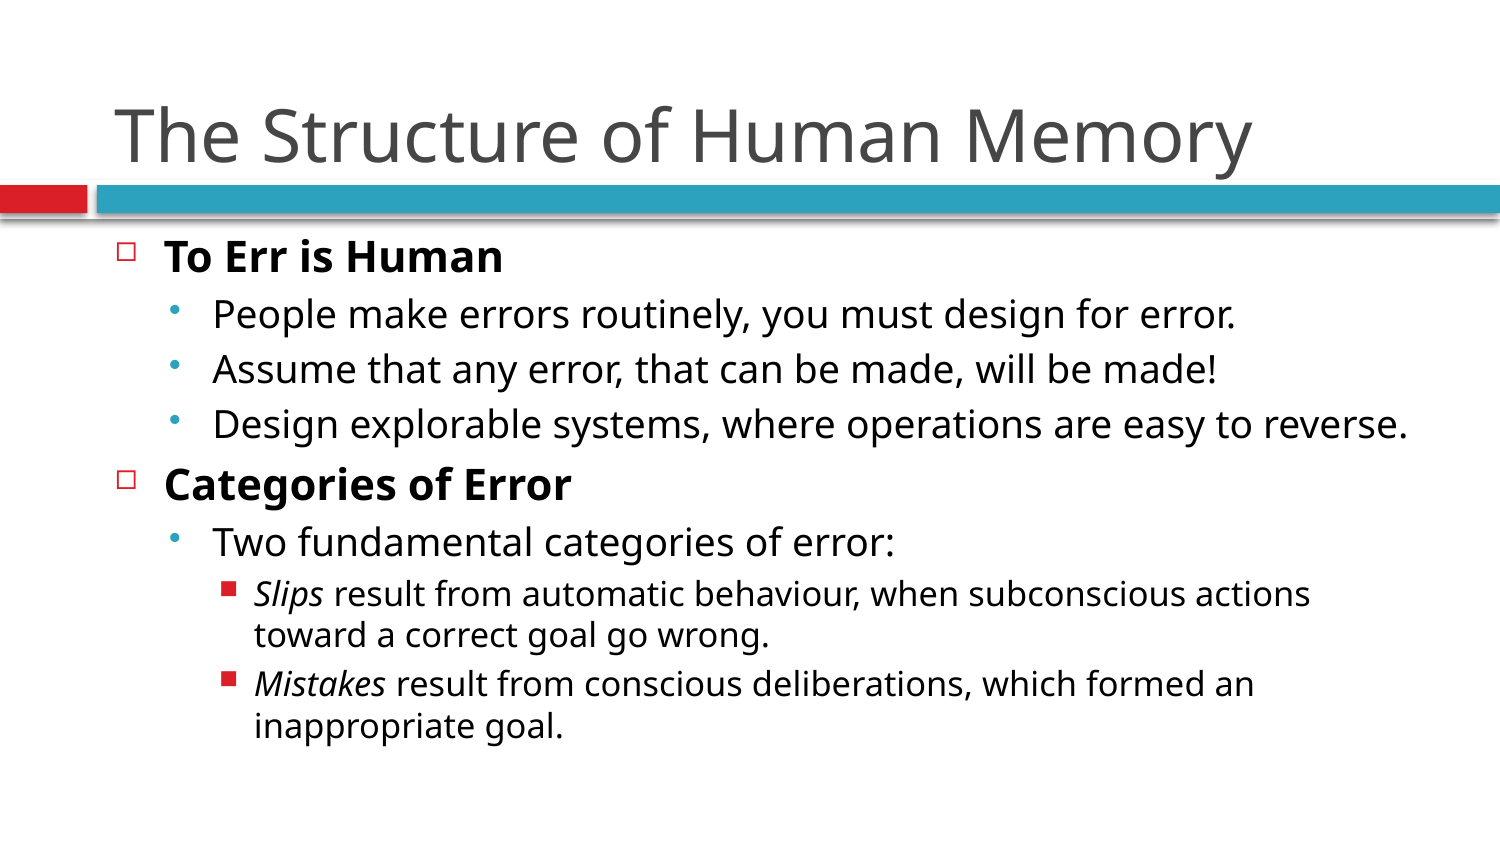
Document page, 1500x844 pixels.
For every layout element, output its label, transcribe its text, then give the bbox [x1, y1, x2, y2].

title The Structure of Human Memory [99, 19, 1438, 185]
list To Err is Human People make errors routinely, you must design for error. Assume that any error, that can be made, will be made! Design explorable systems, where operations are easy to reverse. Categories of Error Two fundamental categories of error: Slips result from automatic behaviour, when subconscious actions toward a correct goal go wrong. Mistakes result from conscious deliberations, which formed an inappropriate goal. [99, 221, 1438, 800]
